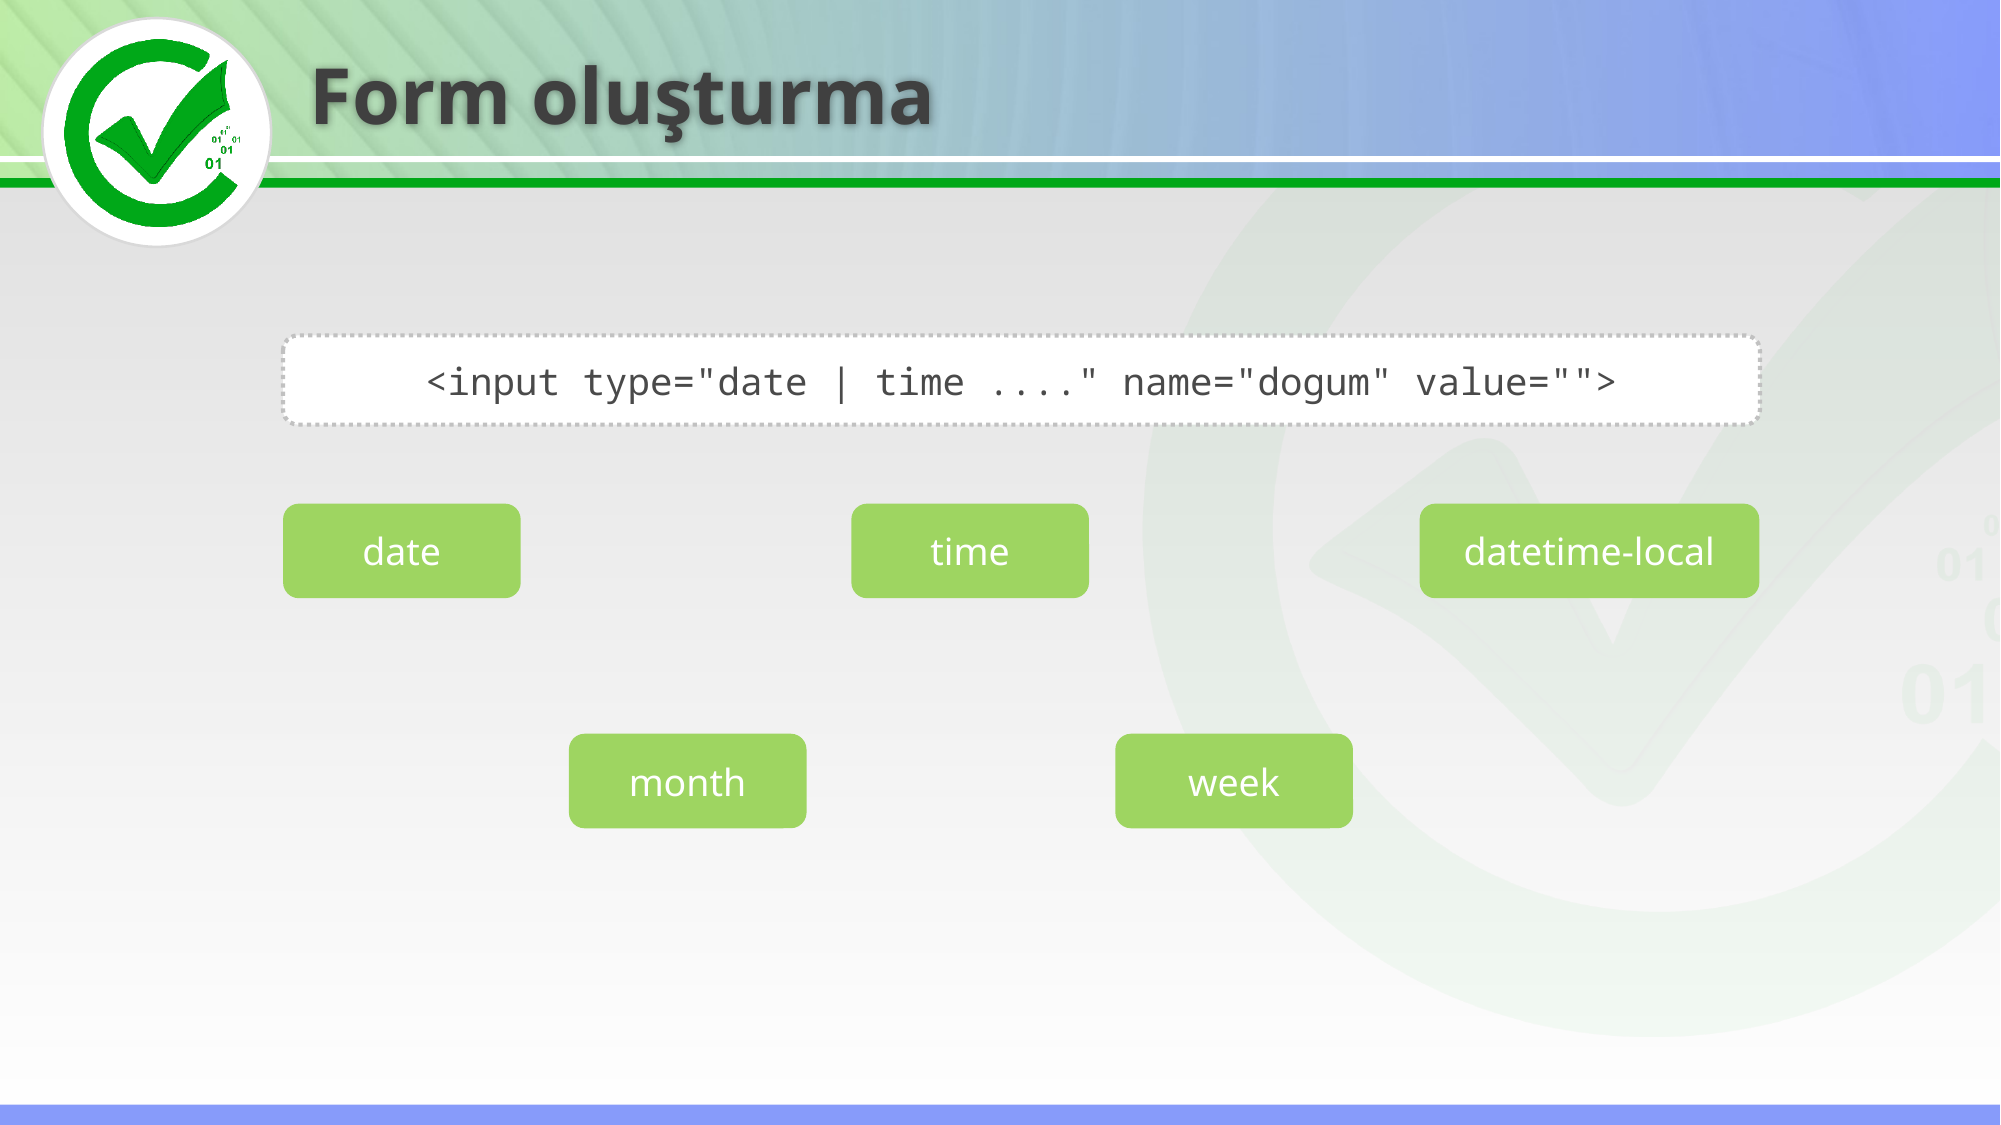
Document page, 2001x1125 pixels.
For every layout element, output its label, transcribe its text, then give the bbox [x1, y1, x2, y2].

list Form oluşturma [294, 39, 1936, 148]
text_box <input type="date | time ...." name="dogum" value=""> [282, 335, 1760, 425]
picture [0, 163, 49, 178]
text_box month [567, 732, 808, 830]
text_box date [281, 502, 523, 600]
text_box time [850, 502, 1091, 600]
text_box week [1114, 732, 1355, 830]
picture [0, 0, 2001, 1037]
text_box datetime-local [1418, 502, 1761, 600]
